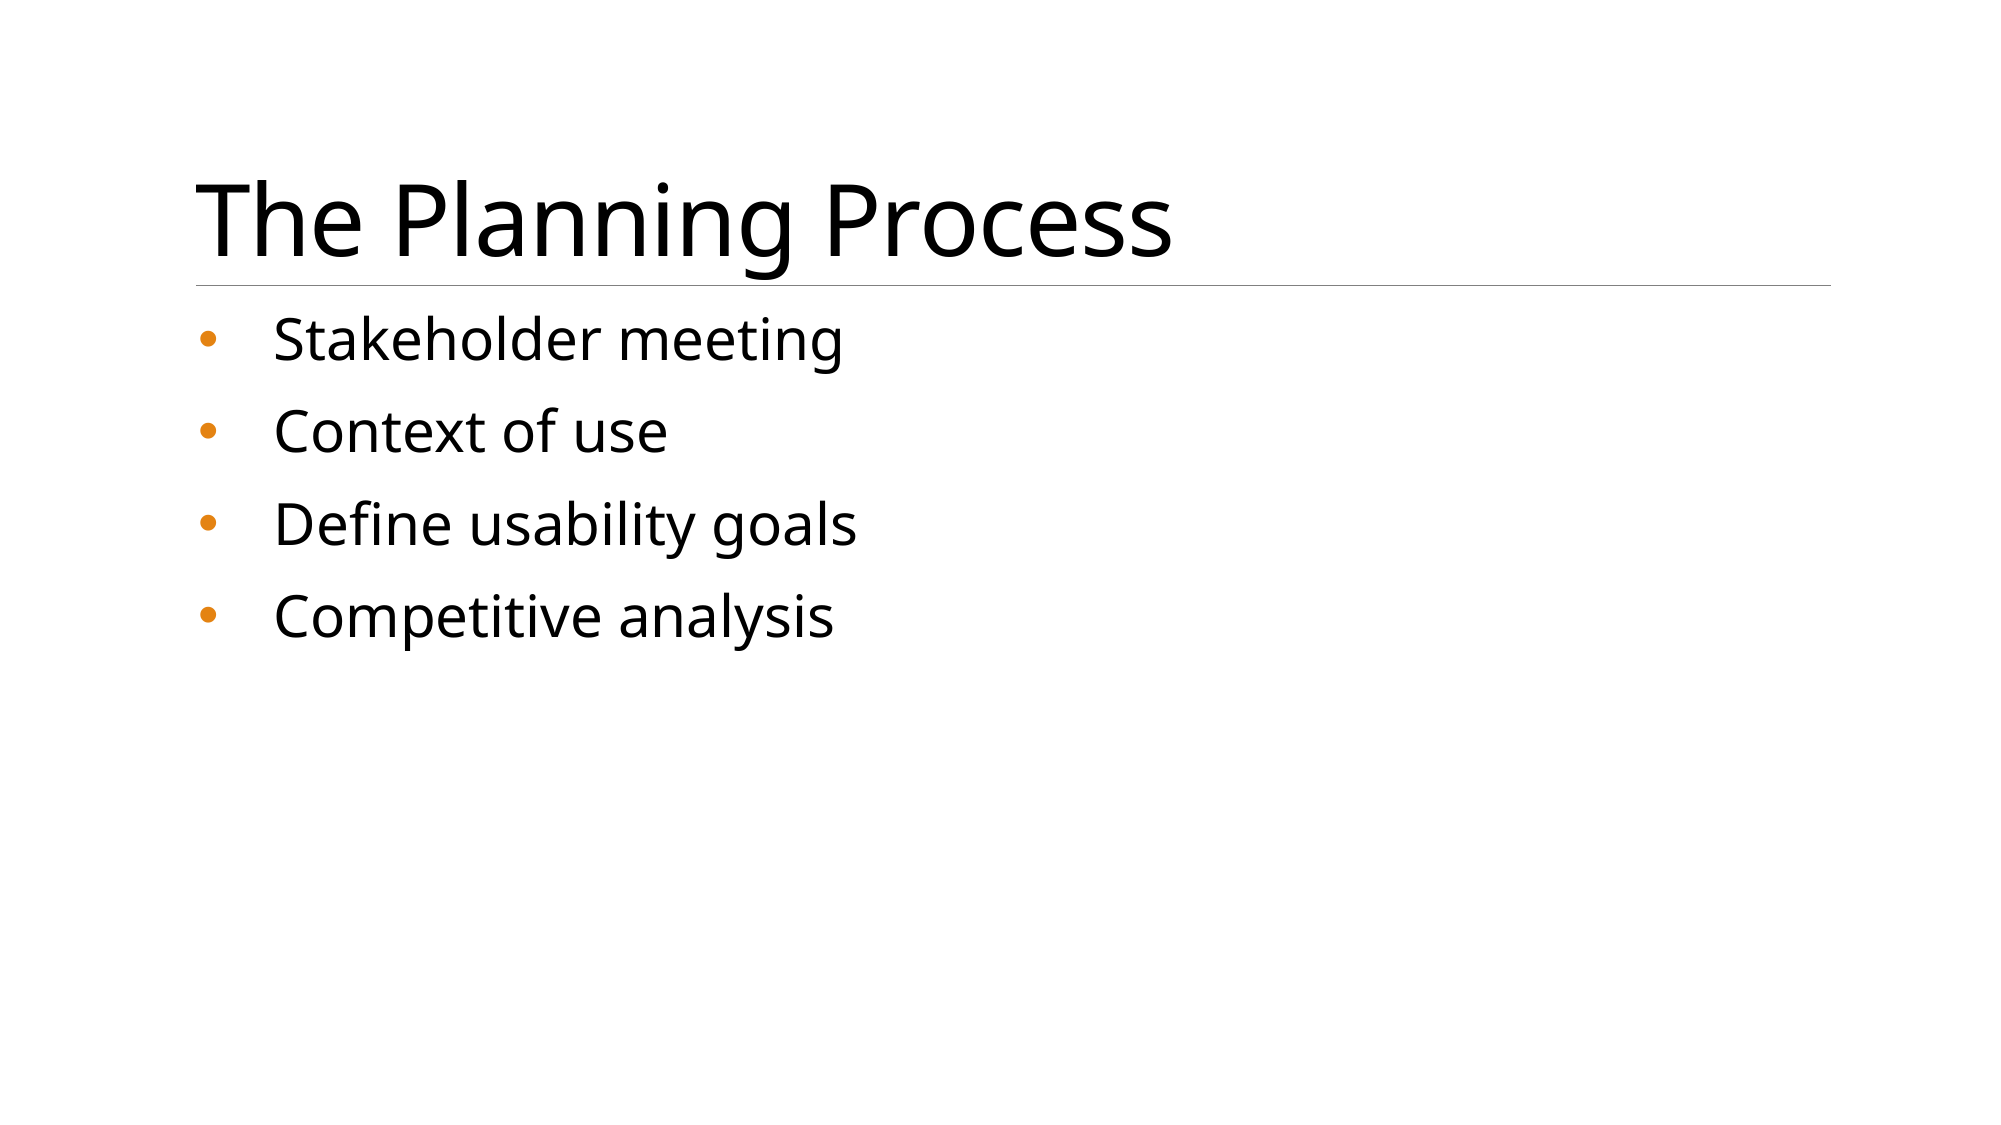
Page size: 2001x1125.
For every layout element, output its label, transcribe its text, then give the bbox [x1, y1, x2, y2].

list Stakeholder meeting Context of use Define usability goals Competitive analysis [179, 302, 1830, 963]
title The Planning Process [179, 128, 1830, 285]
